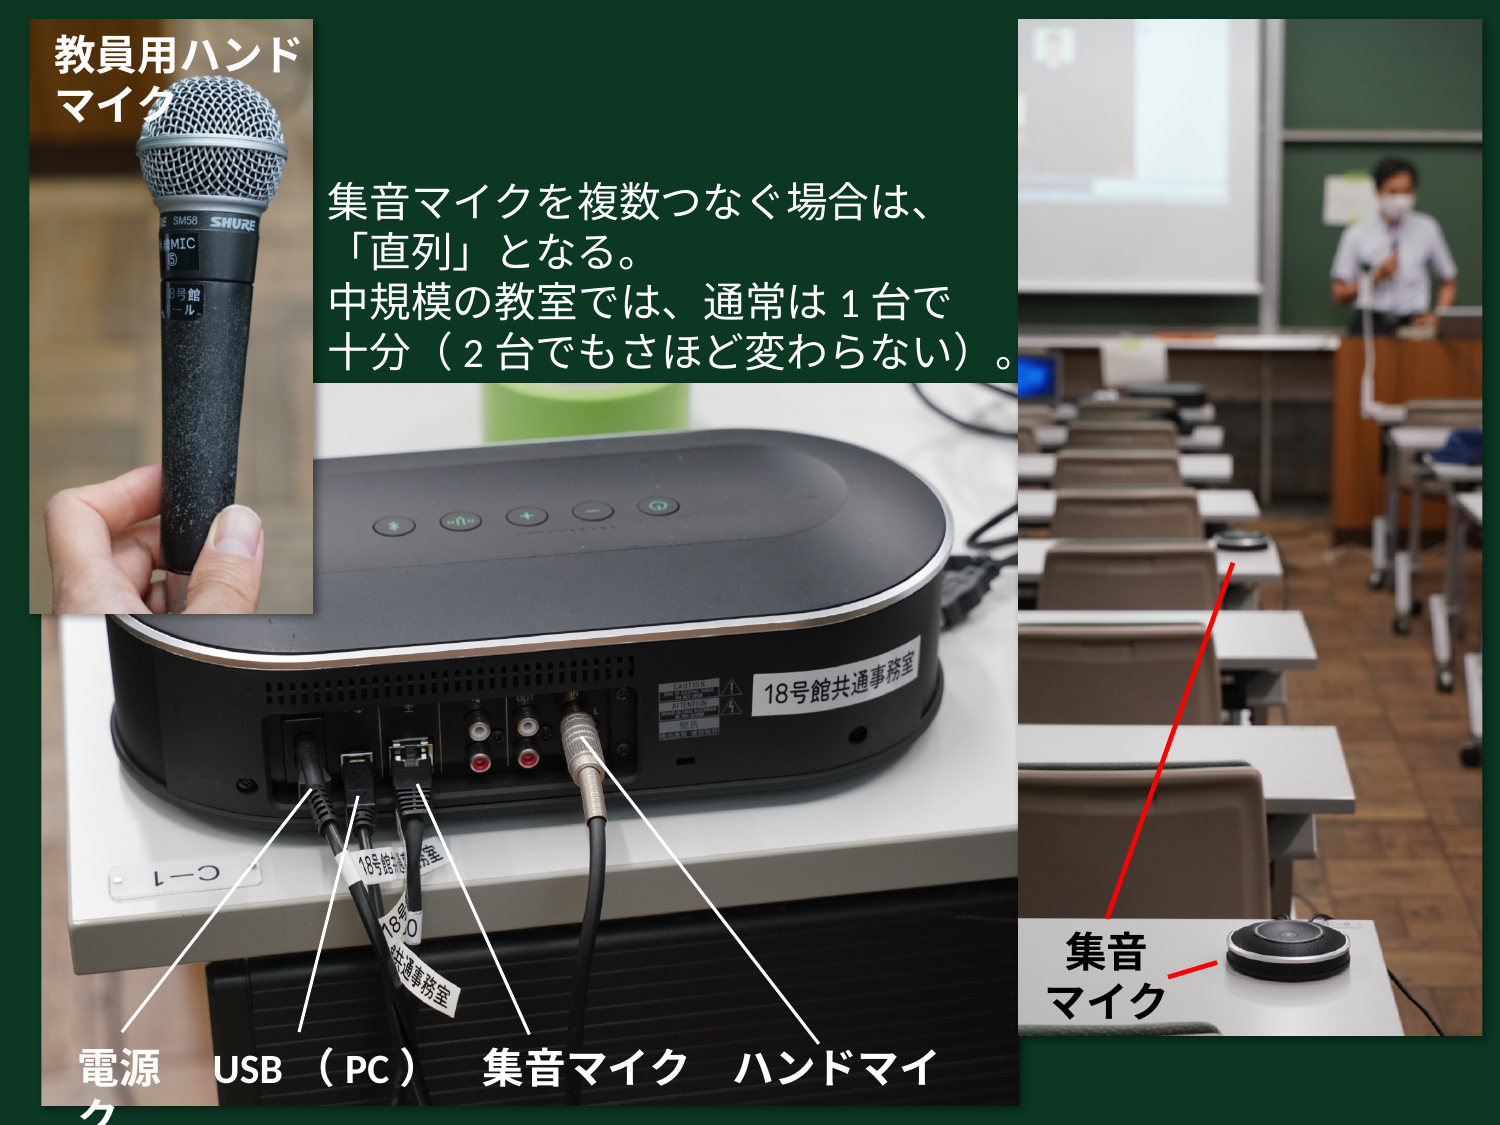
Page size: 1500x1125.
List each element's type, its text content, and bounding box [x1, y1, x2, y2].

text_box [1012, 18, 1483, 1035]
text_box 集音マイクを複数つなぐ場合は、 「直列」となる。 中規模の教室では、通常は1台で 十分（2台でもさほど変わらない）。 [339, 168, 1012, 383]
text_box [29, 19, 339, 614]
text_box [41, 383, 1020, 1106]
